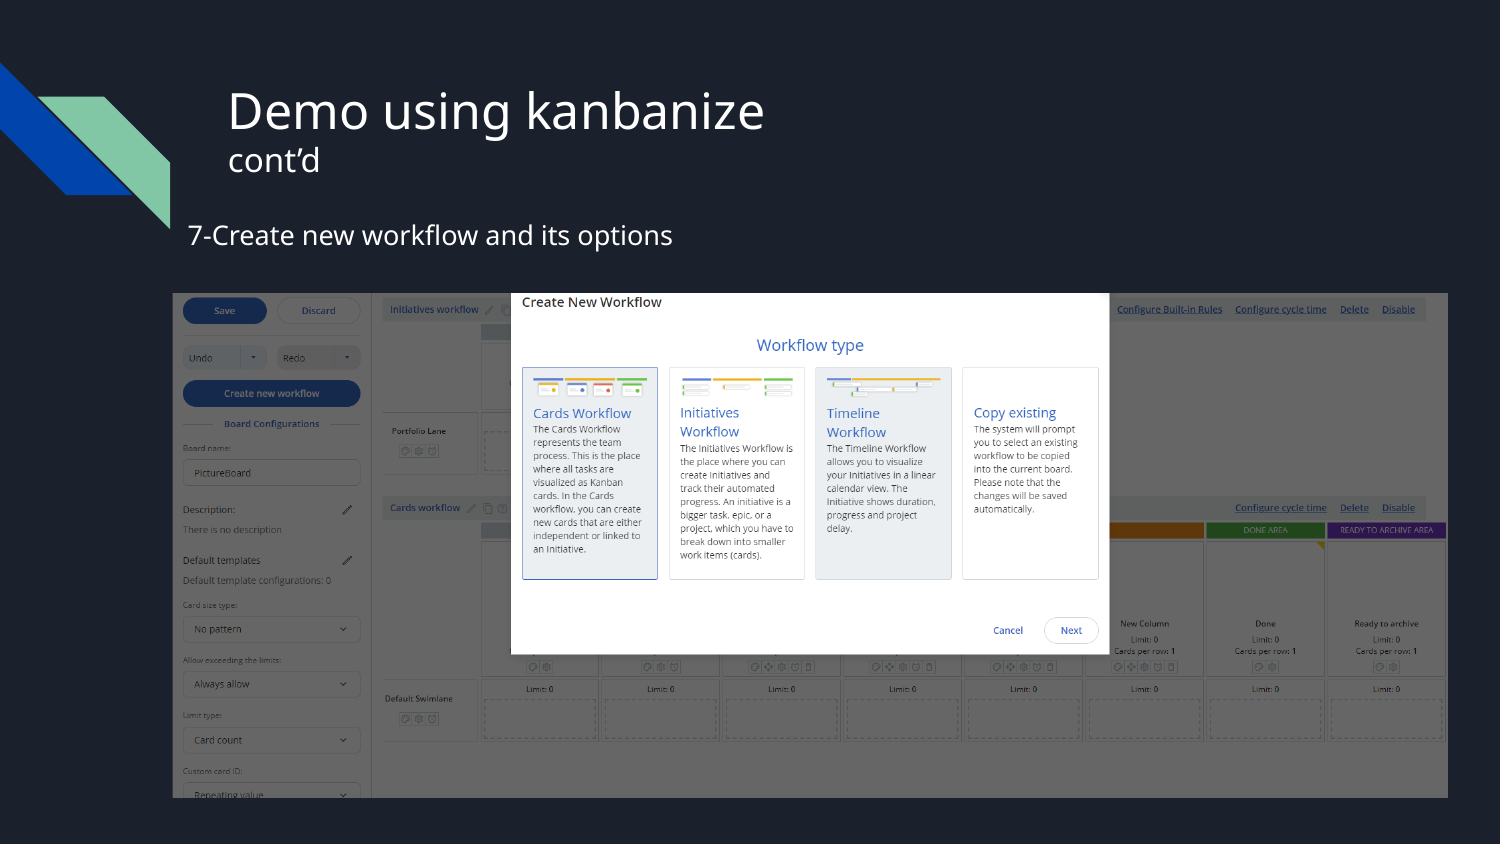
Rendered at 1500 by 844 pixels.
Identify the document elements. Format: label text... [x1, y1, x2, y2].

picture [172, 293, 1449, 798]
list 7-Create new workflow and its options [172, 198, 1328, 276]
title Demo using kanbanize cont’d [212, 64, 1368, 215]
